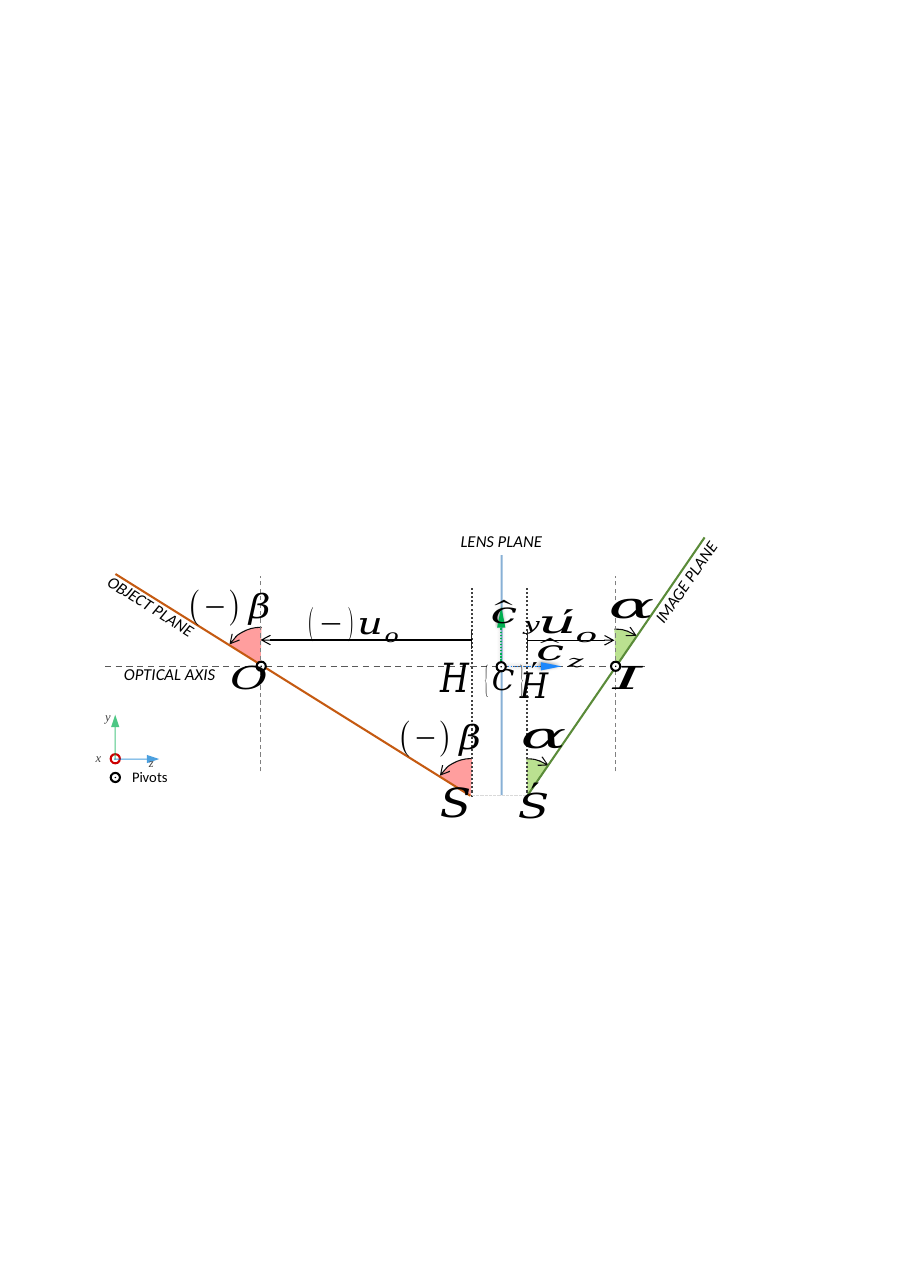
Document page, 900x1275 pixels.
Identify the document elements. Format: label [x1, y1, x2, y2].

text_box [86, 519, 726, 833]
